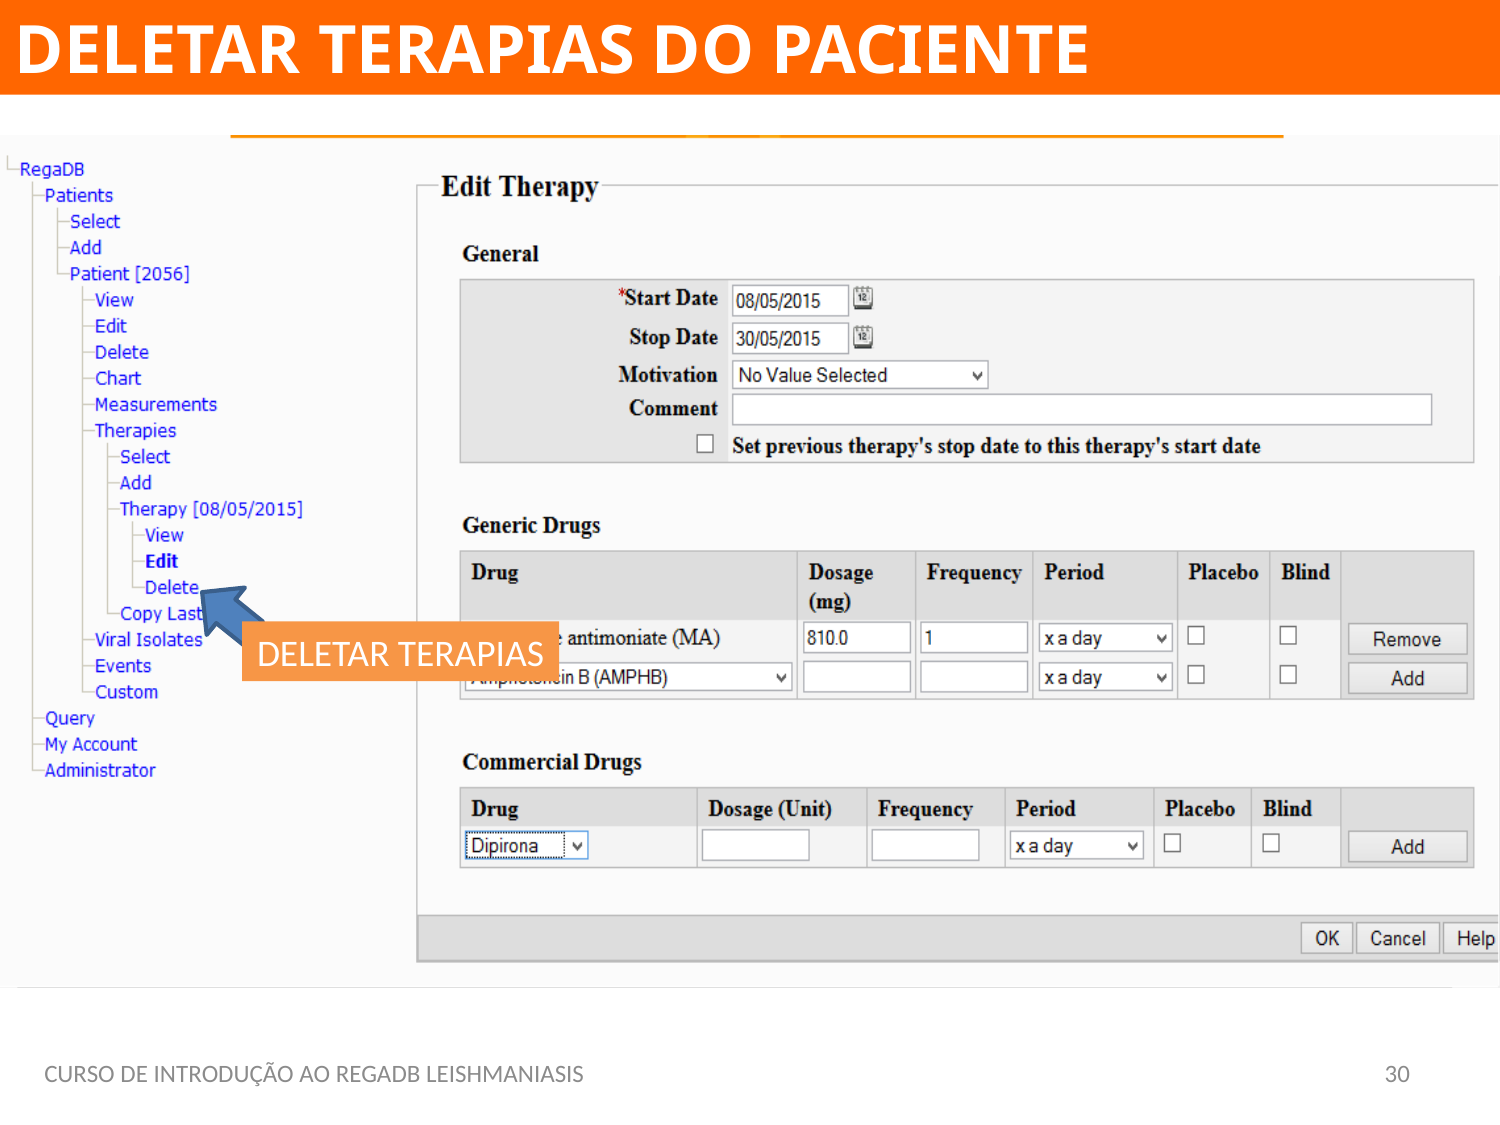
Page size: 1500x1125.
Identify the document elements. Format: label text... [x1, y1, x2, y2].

slide_number 30 [1074, 1042, 1425, 1103]
footer CURSO DE INTRODUÇÃO AO REGADB LEISHMANIASIS [29, 1042, 988, 1103]
picture [0, 134, 1500, 988]
text_box DELETAR TERAPIAS DO PACIENTE [0, 0, 1500, 95]
